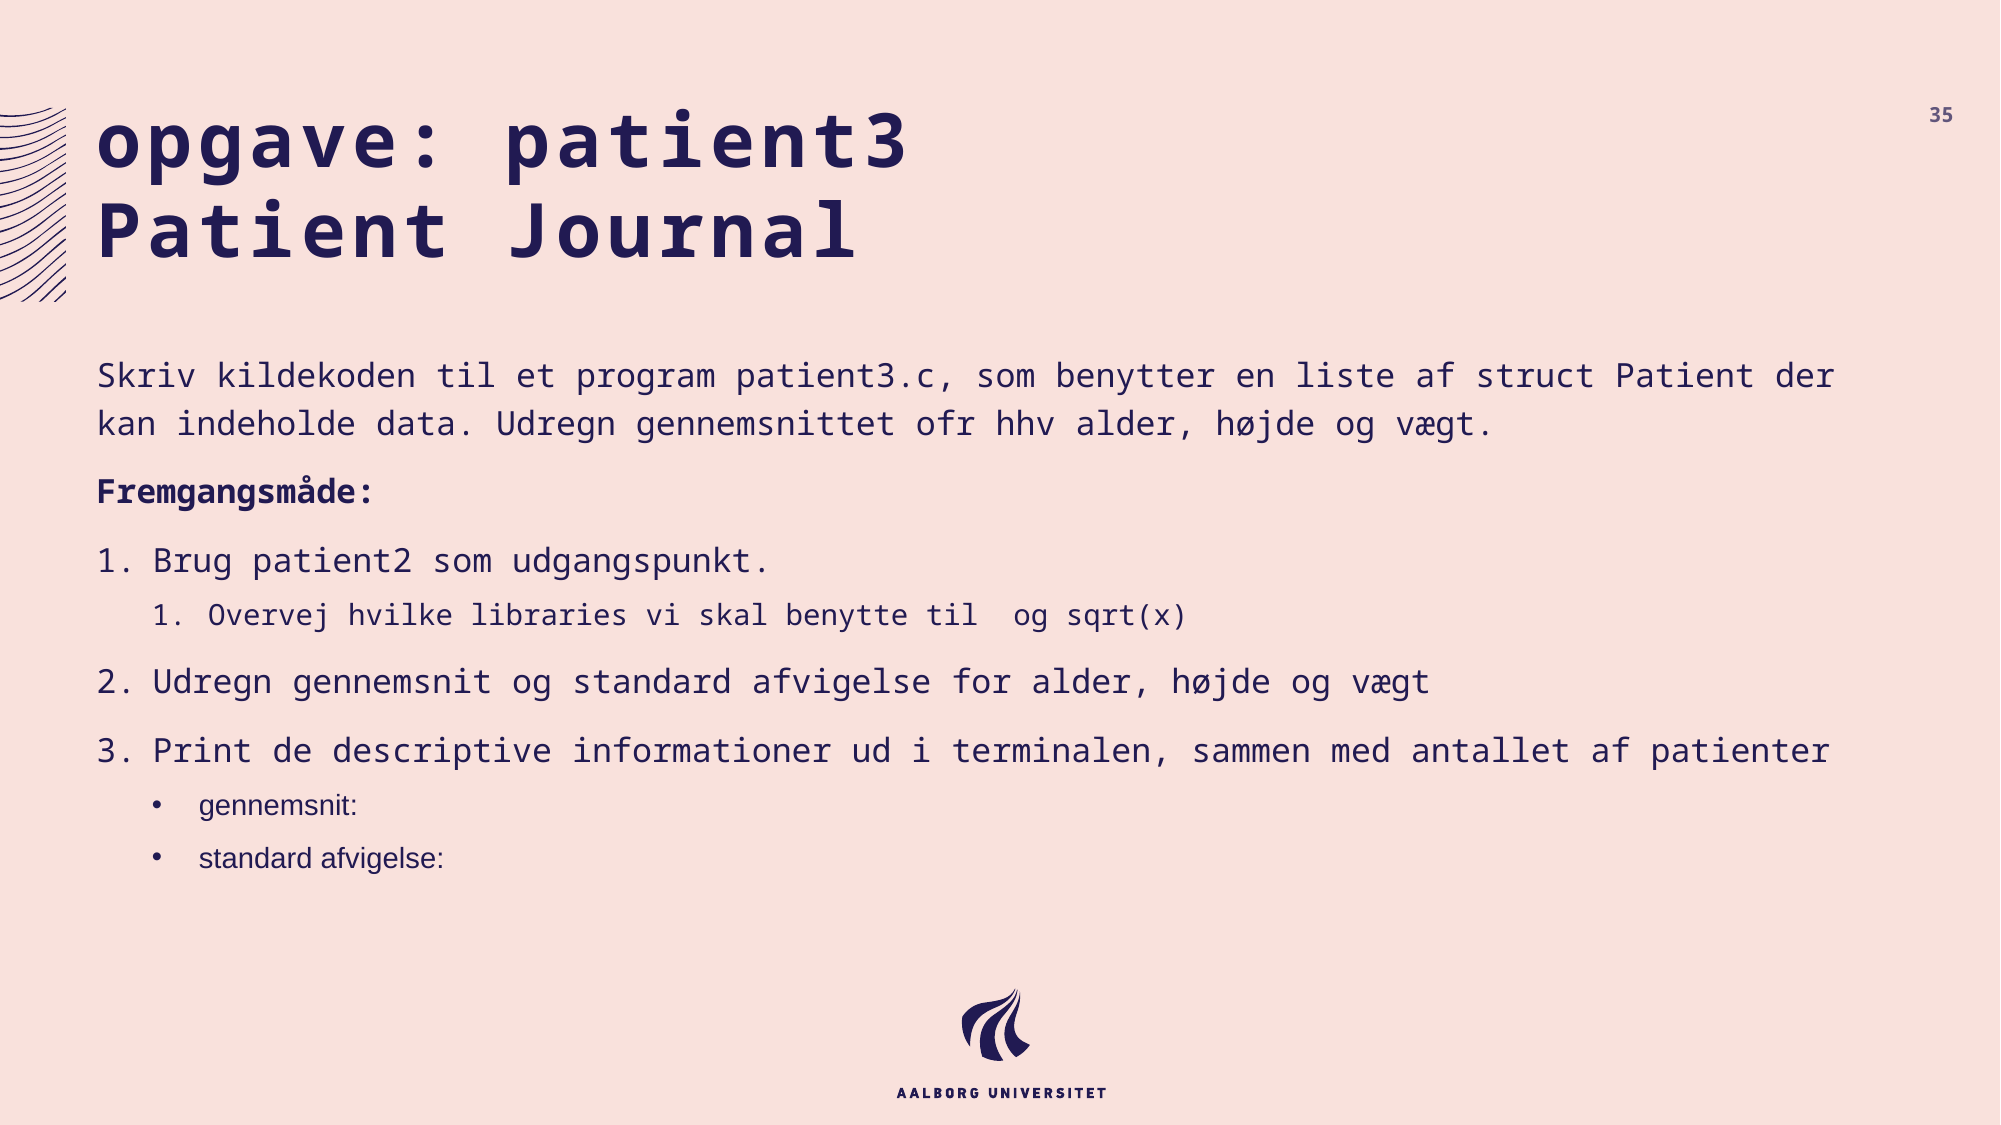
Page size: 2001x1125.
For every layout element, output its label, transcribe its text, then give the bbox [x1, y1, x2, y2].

slide_number 35 [1860, 97, 1954, 135]
title opgave: patient3 Patient Journal [96, 60, 1709, 303]
